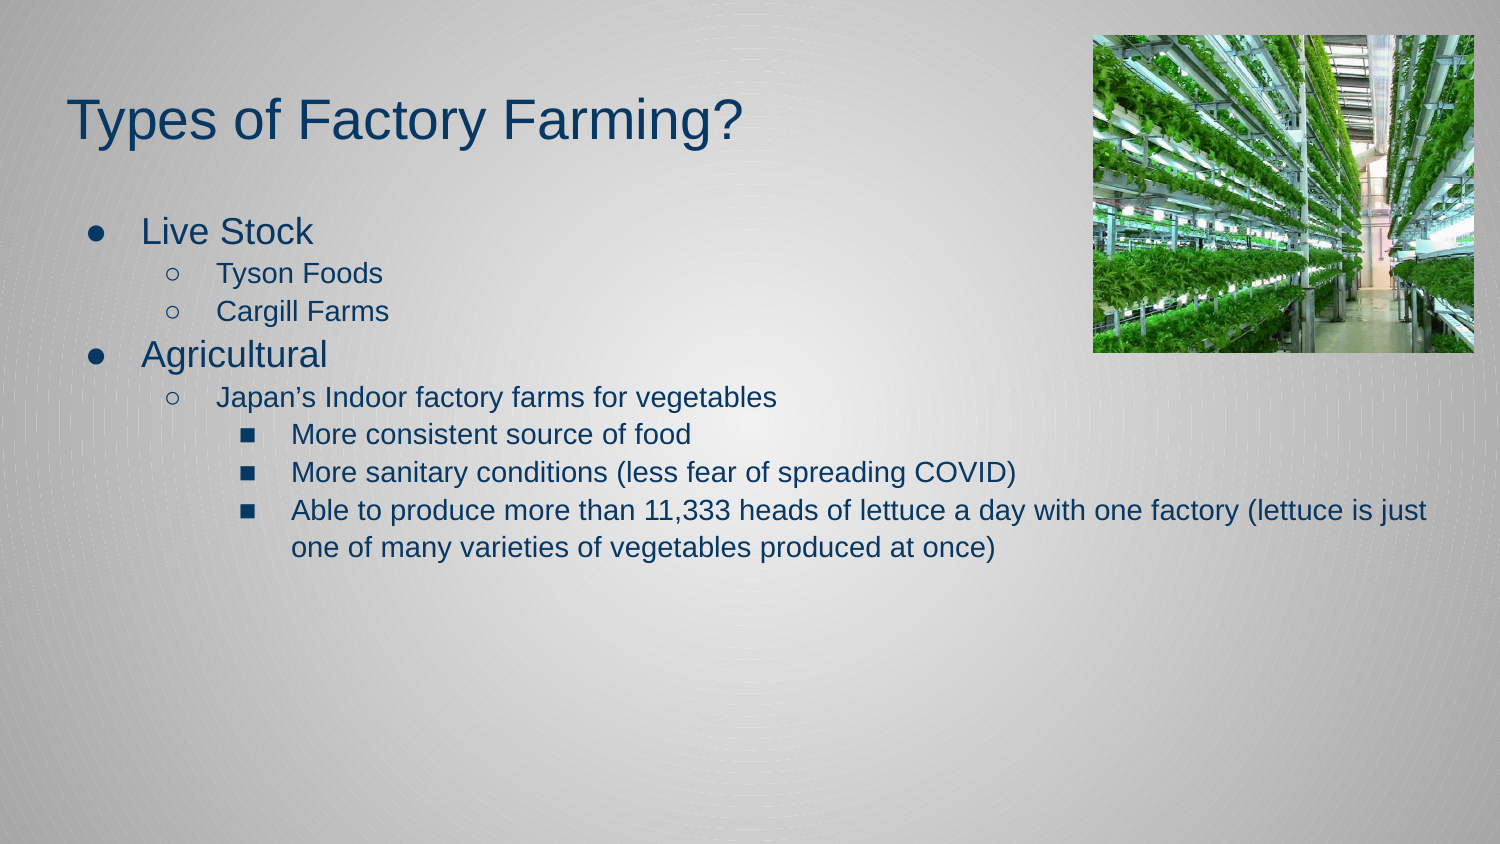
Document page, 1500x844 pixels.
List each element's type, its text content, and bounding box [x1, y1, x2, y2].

title Types of Factory Farming? [51, 72, 1088, 167]
list Live Stock Tyson Foods Cargill Farms Agricultural Japan’s Indoor factory farms for vegetables More consistent source of food More sanitary conditions (less fear of spreading COVID) Able to produce more than 11,333 heads of lettuce a day with one factory (lettuce is just one of many varieties of vegetables produced at once) [51, 189, 1449, 750]
picture [1093, 35, 1474, 353]
